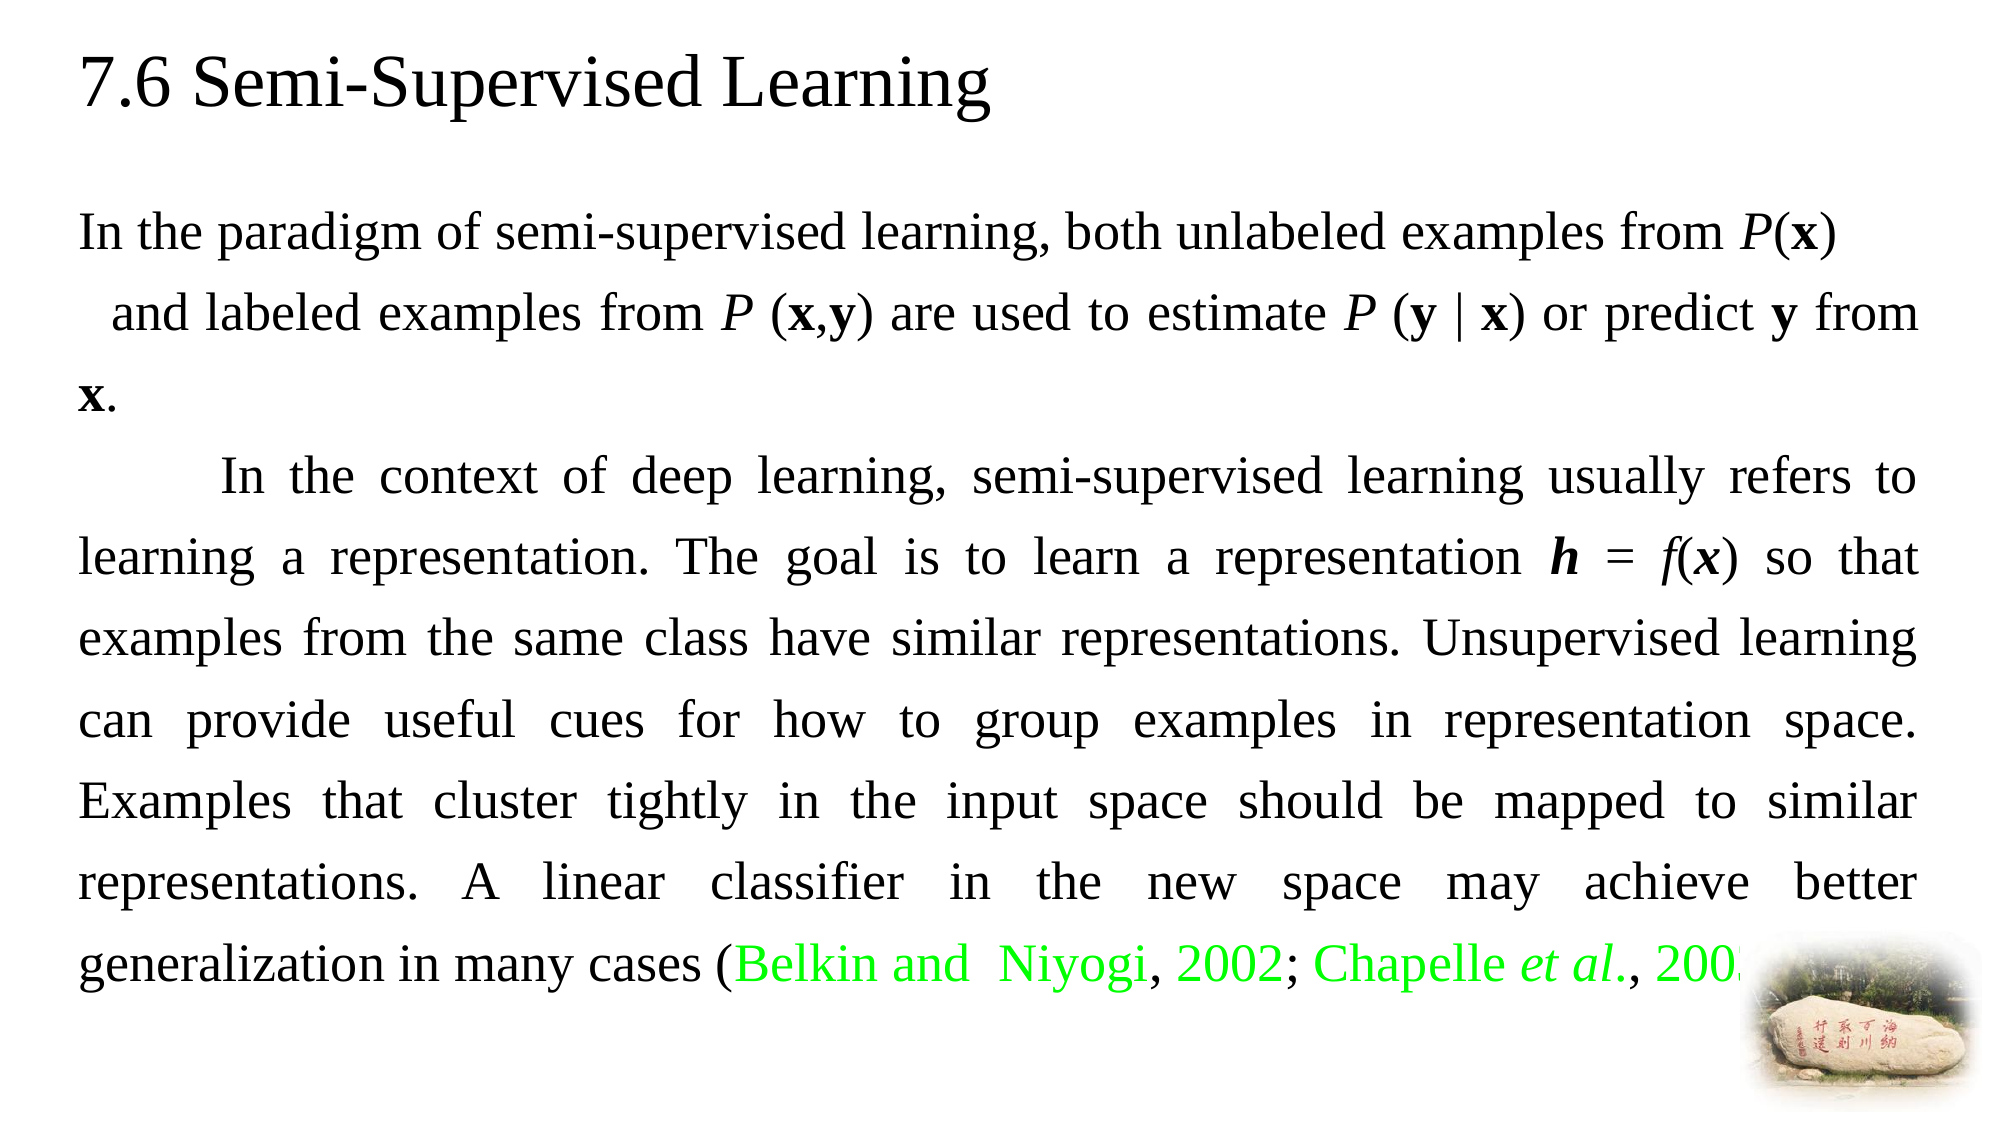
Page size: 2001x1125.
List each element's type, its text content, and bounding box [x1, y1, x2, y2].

list In the paradigm of semi-supervised learning, both unlabeled examples from P(x) and labeled examples from P (x,y) are used to estimate P (y | x) or predict y from x. In the context of deep learning, semi-supervised learning usually refers to learning a representation. The goal is to learn a representation h = f(x) so that examples from the same class have similar representations. Unsupervised learning can provide useful cues for how to group examples in representation space. Examples that cluster tightly in the input space should be mapped to similar representations. A linear classifier in the new space may achieve better generalization in many cases (Belkin and Niyogi, 2002; Chapelle et al., 2003). [63, 171, 1936, 1014]
text_box 7.6 Semi-Supervised Learning [63, 21, 1789, 142]
picture [1740, 927, 1985, 1112]
